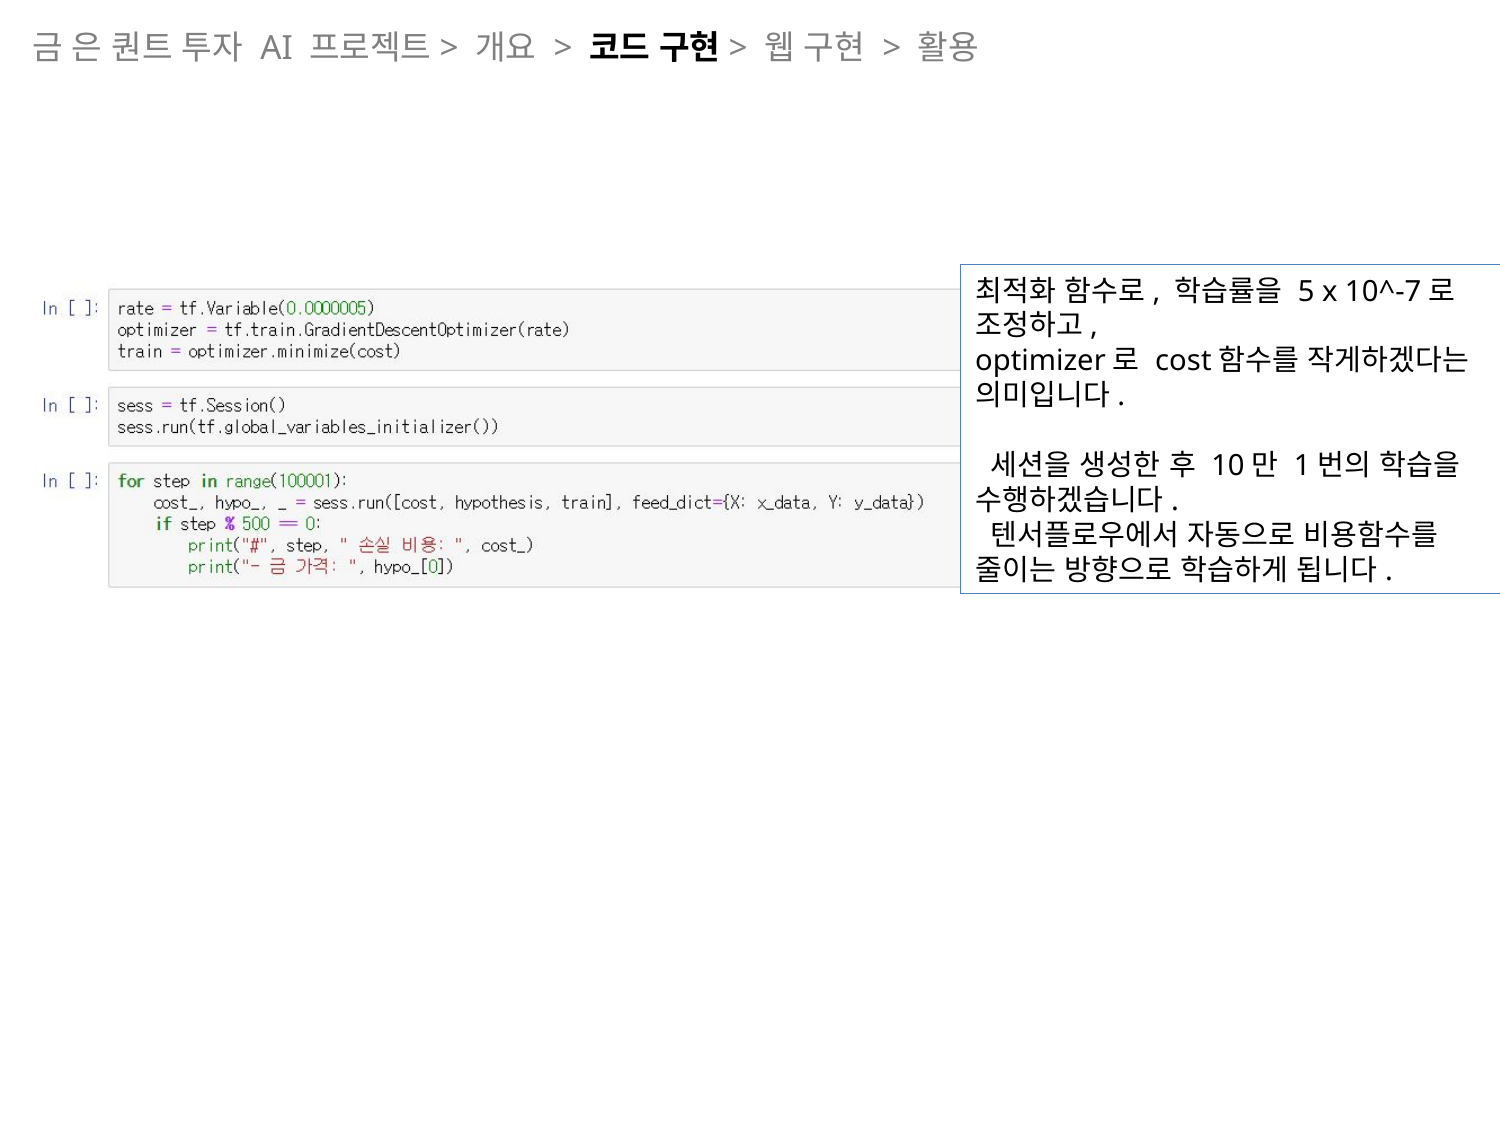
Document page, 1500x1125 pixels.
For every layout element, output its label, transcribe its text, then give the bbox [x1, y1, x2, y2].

text_box 최적화 함수로, 학습률을 5 x 10^-7로 조정하고, optimizer로 cost함수를 작게하겠다는 의미입니다. 세션을 생성한 후 10만 1번의 학습을 수행하겠습니다. 텐서플로우에서 자동으로 비용함수를 줄이는 방향으로 학습하게 됩니다. [960, 264, 1500, 594]
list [17, 283, 961, 599]
text_box 금 은 퀀트 투자 AI 프로젝트> 개요 > 코드 구현> 웹 구현 > 활용 [17, 19, 1291, 74]
